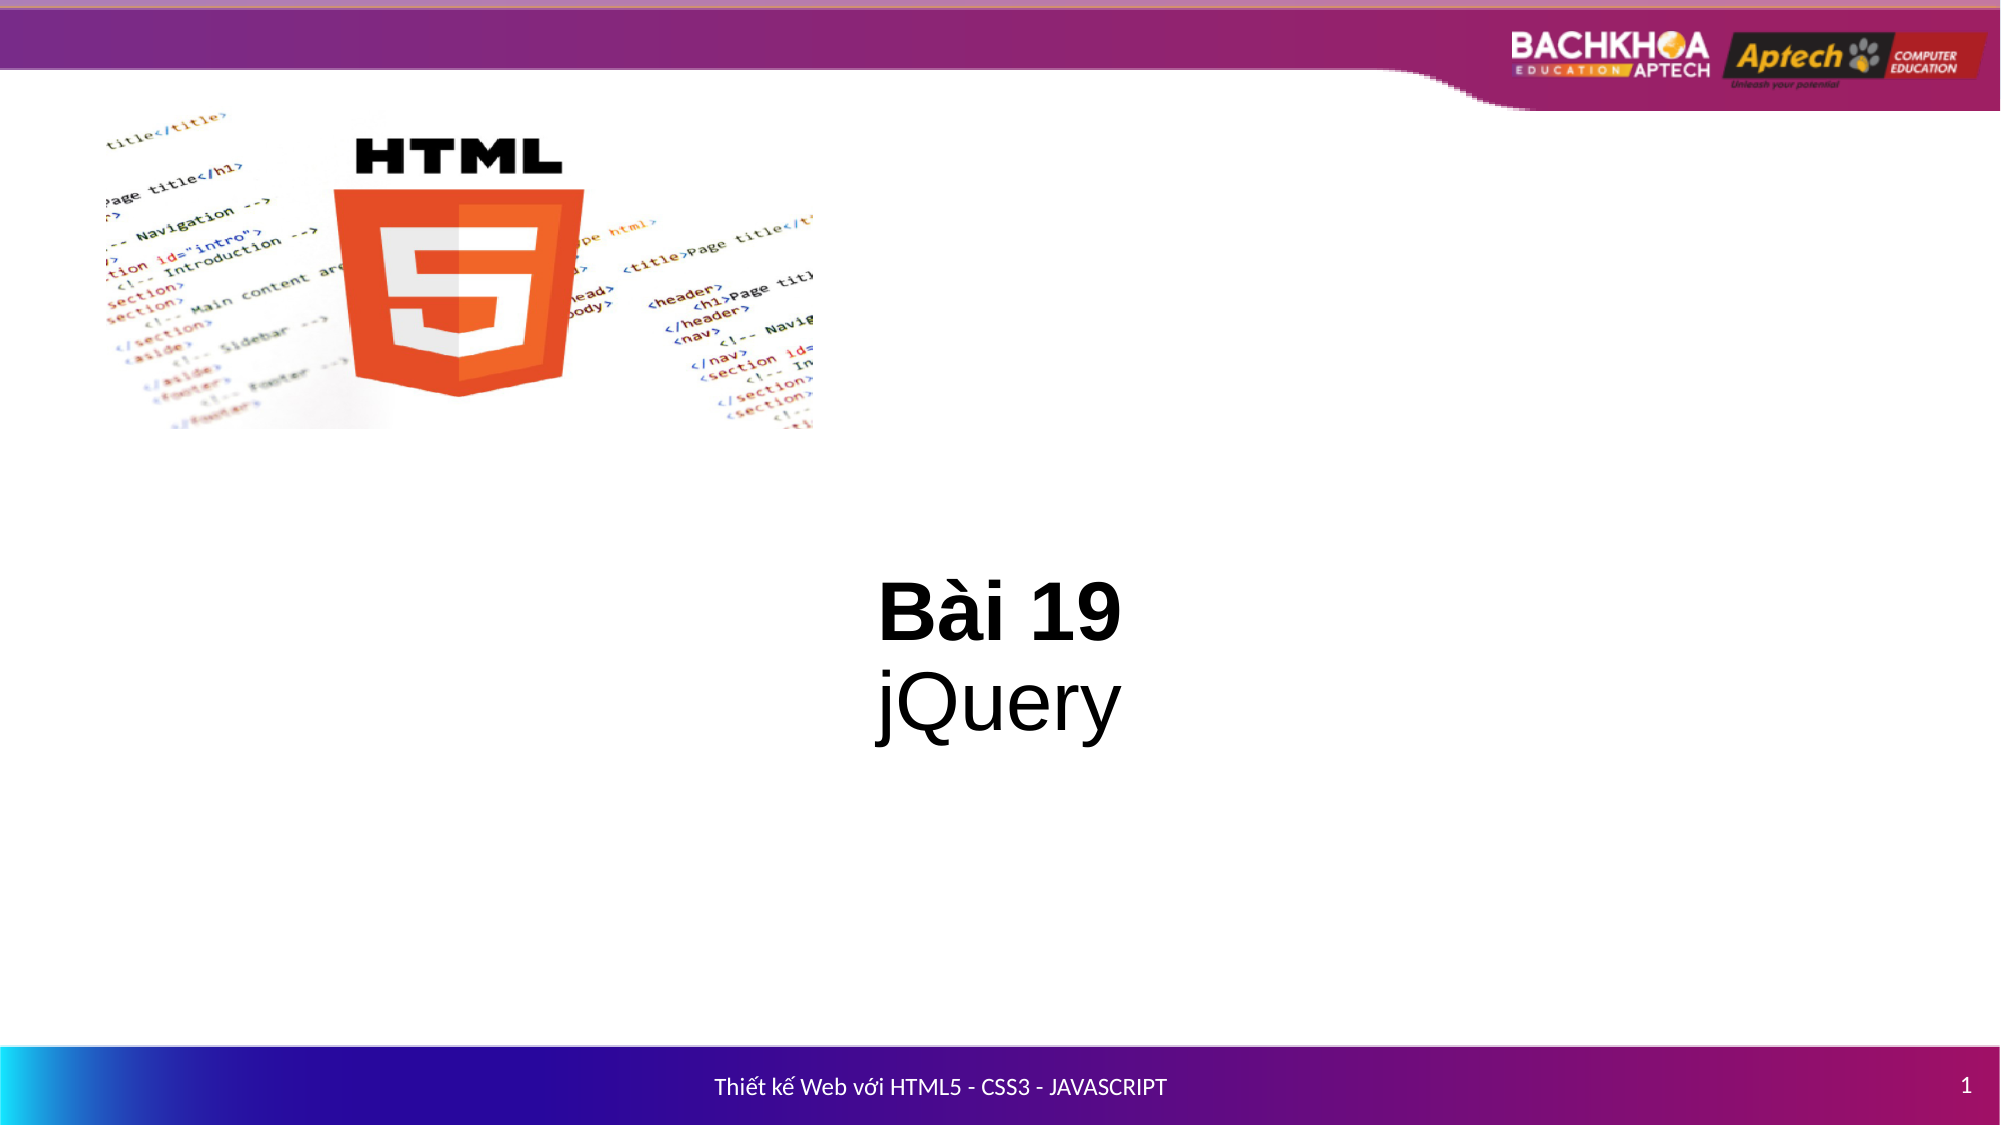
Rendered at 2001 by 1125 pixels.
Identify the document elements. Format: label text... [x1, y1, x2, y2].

picture [0, 1045, 2000, 1125]
slide_number 1 [1877, 1053, 1988, 1114]
footer Thiết kế Web với HTML5 - CSS3 - JAVASCRIPT [17, 1055, 1865, 1116]
title Bài 19 jQuery [249, 345, 1750, 757]
picture [0, 0, 2001, 429]
